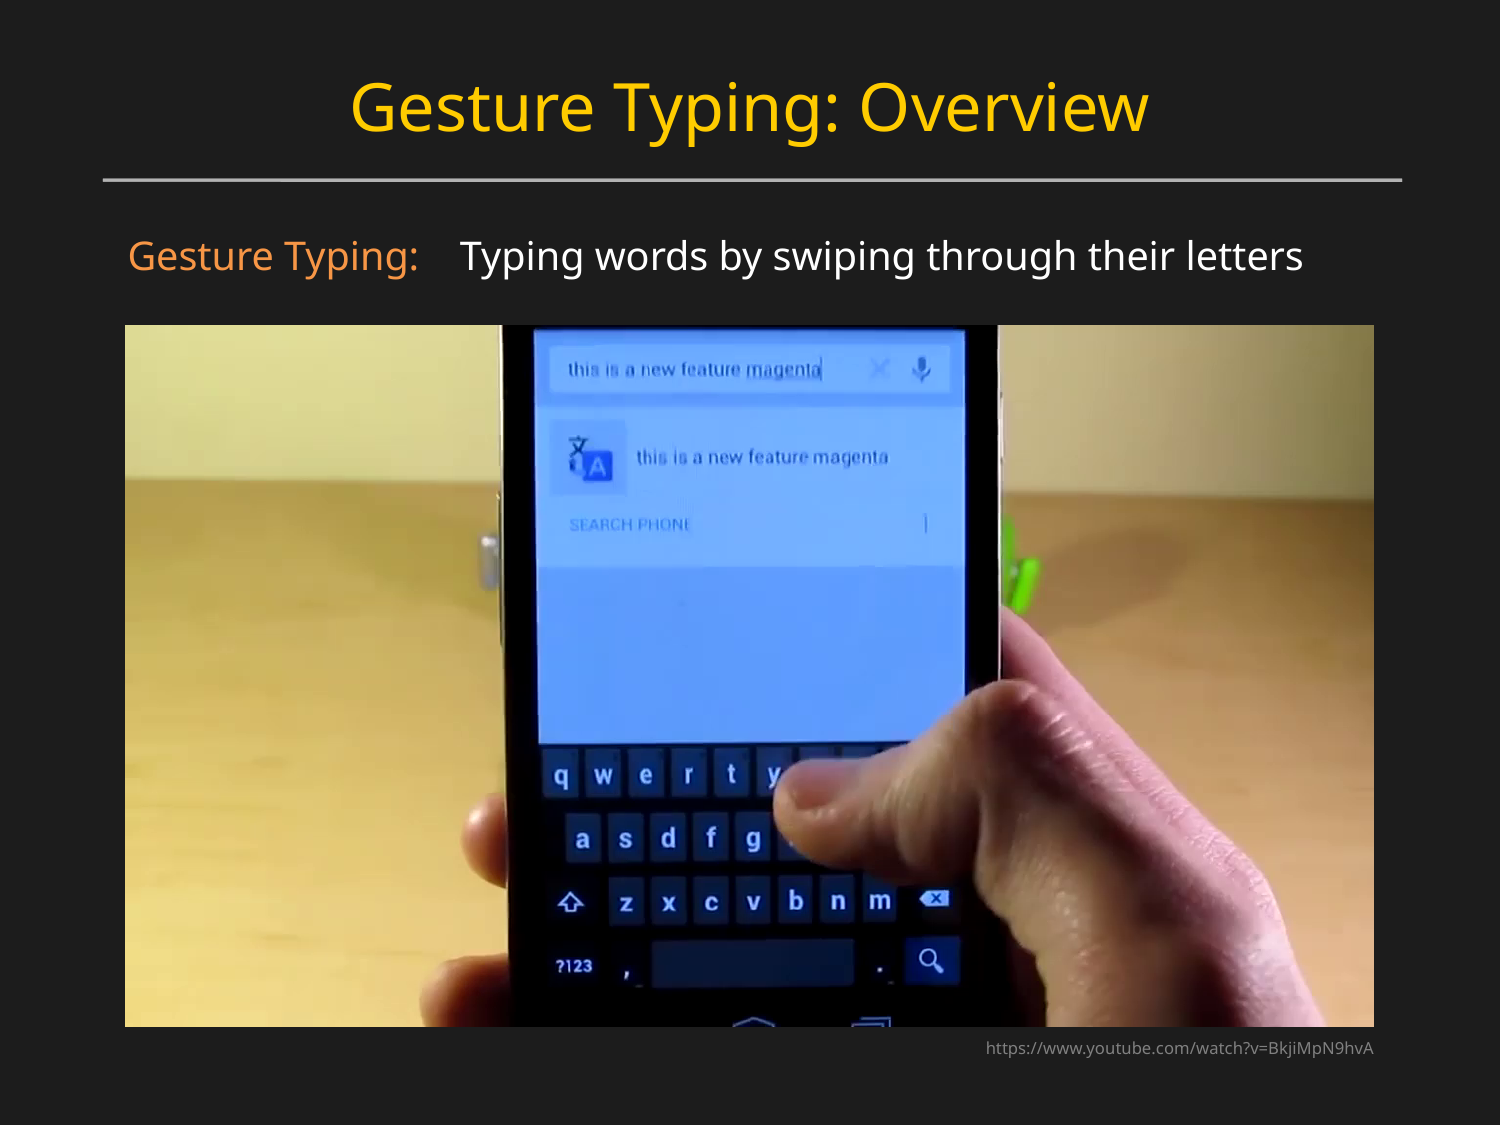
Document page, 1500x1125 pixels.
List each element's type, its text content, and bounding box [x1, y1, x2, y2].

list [124, 324, 1375, 1028]
text_box Typing words by swiping through their letters [444, 223, 1401, 295]
text_box Gesture Typing: [112, 223, 444, 295]
title Gesture Typing: Overview [112, 36, 1388, 174]
text_box https://www.youtube.com/watch?v=BkjiMpN9hvA [783, 1037, 1375, 1058]
